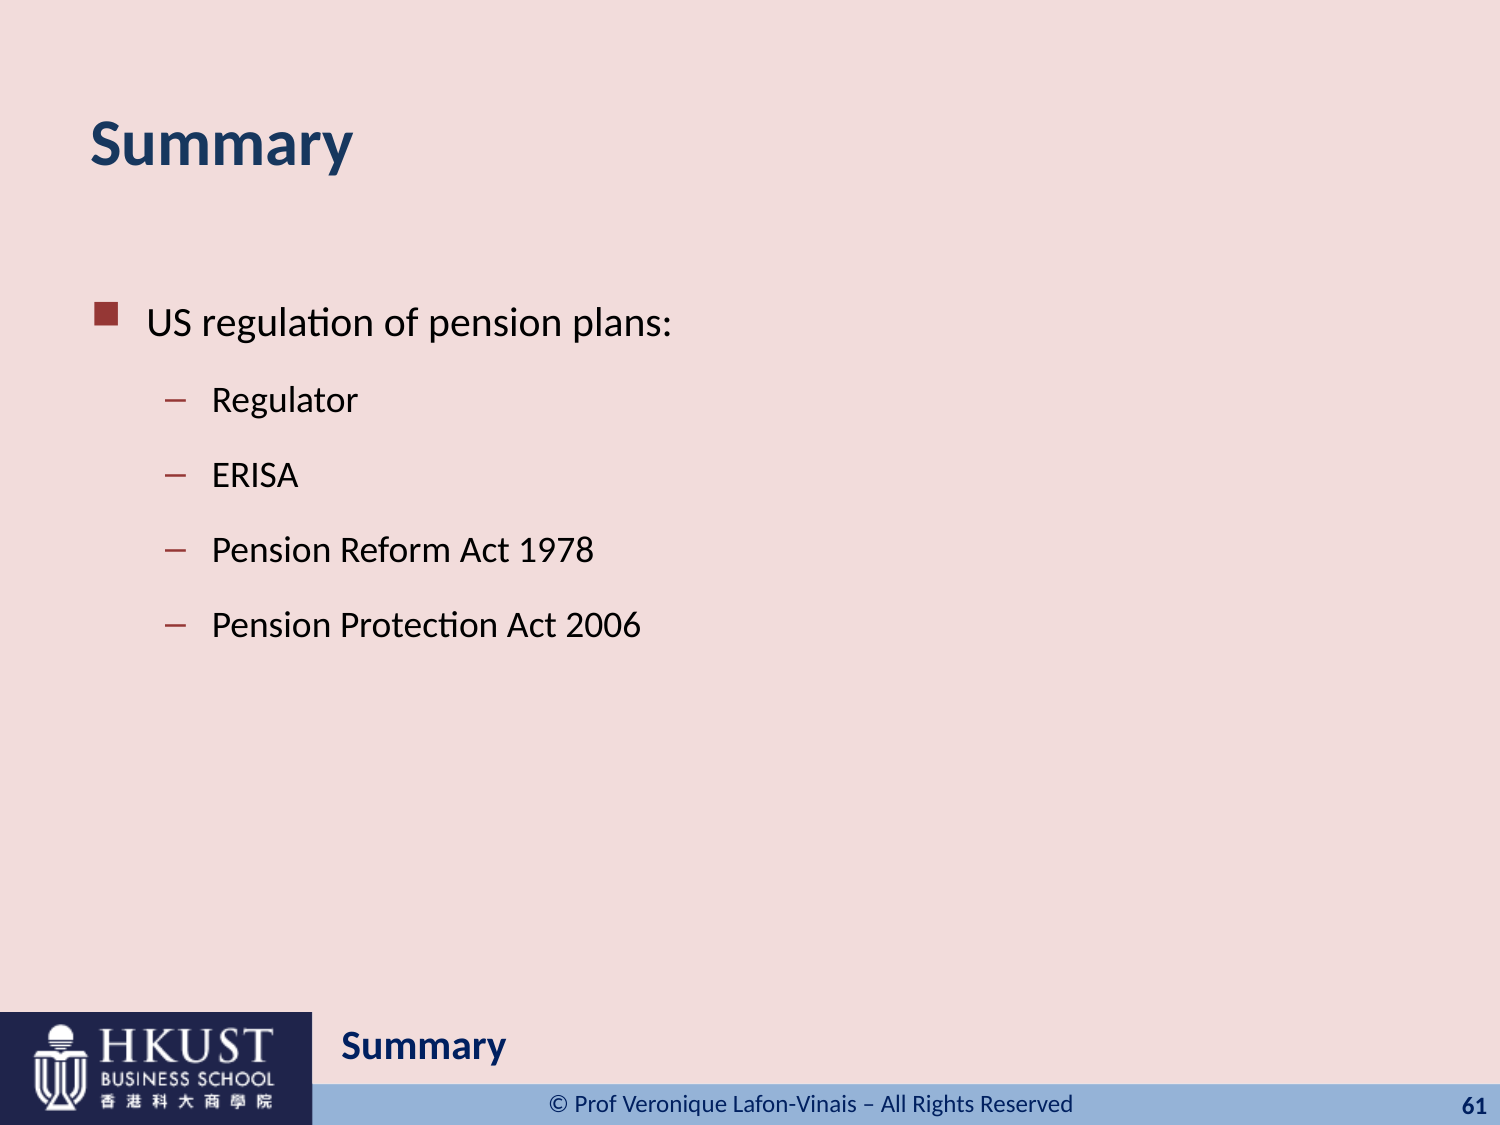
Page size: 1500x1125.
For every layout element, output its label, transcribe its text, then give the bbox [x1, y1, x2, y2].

footer Summary [326, 1007, 1500, 1078]
list US regulation of pension plans: Regulator ERISA Pension Reform Act 1978 Pension Protection Act 2006 [74, 262, 1426, 1006]
slide_number 61 [1351, 1080, 1500, 1125]
title Summary [74, 44, 1426, 233]
picture [0, 1012, 1500, 1125]
